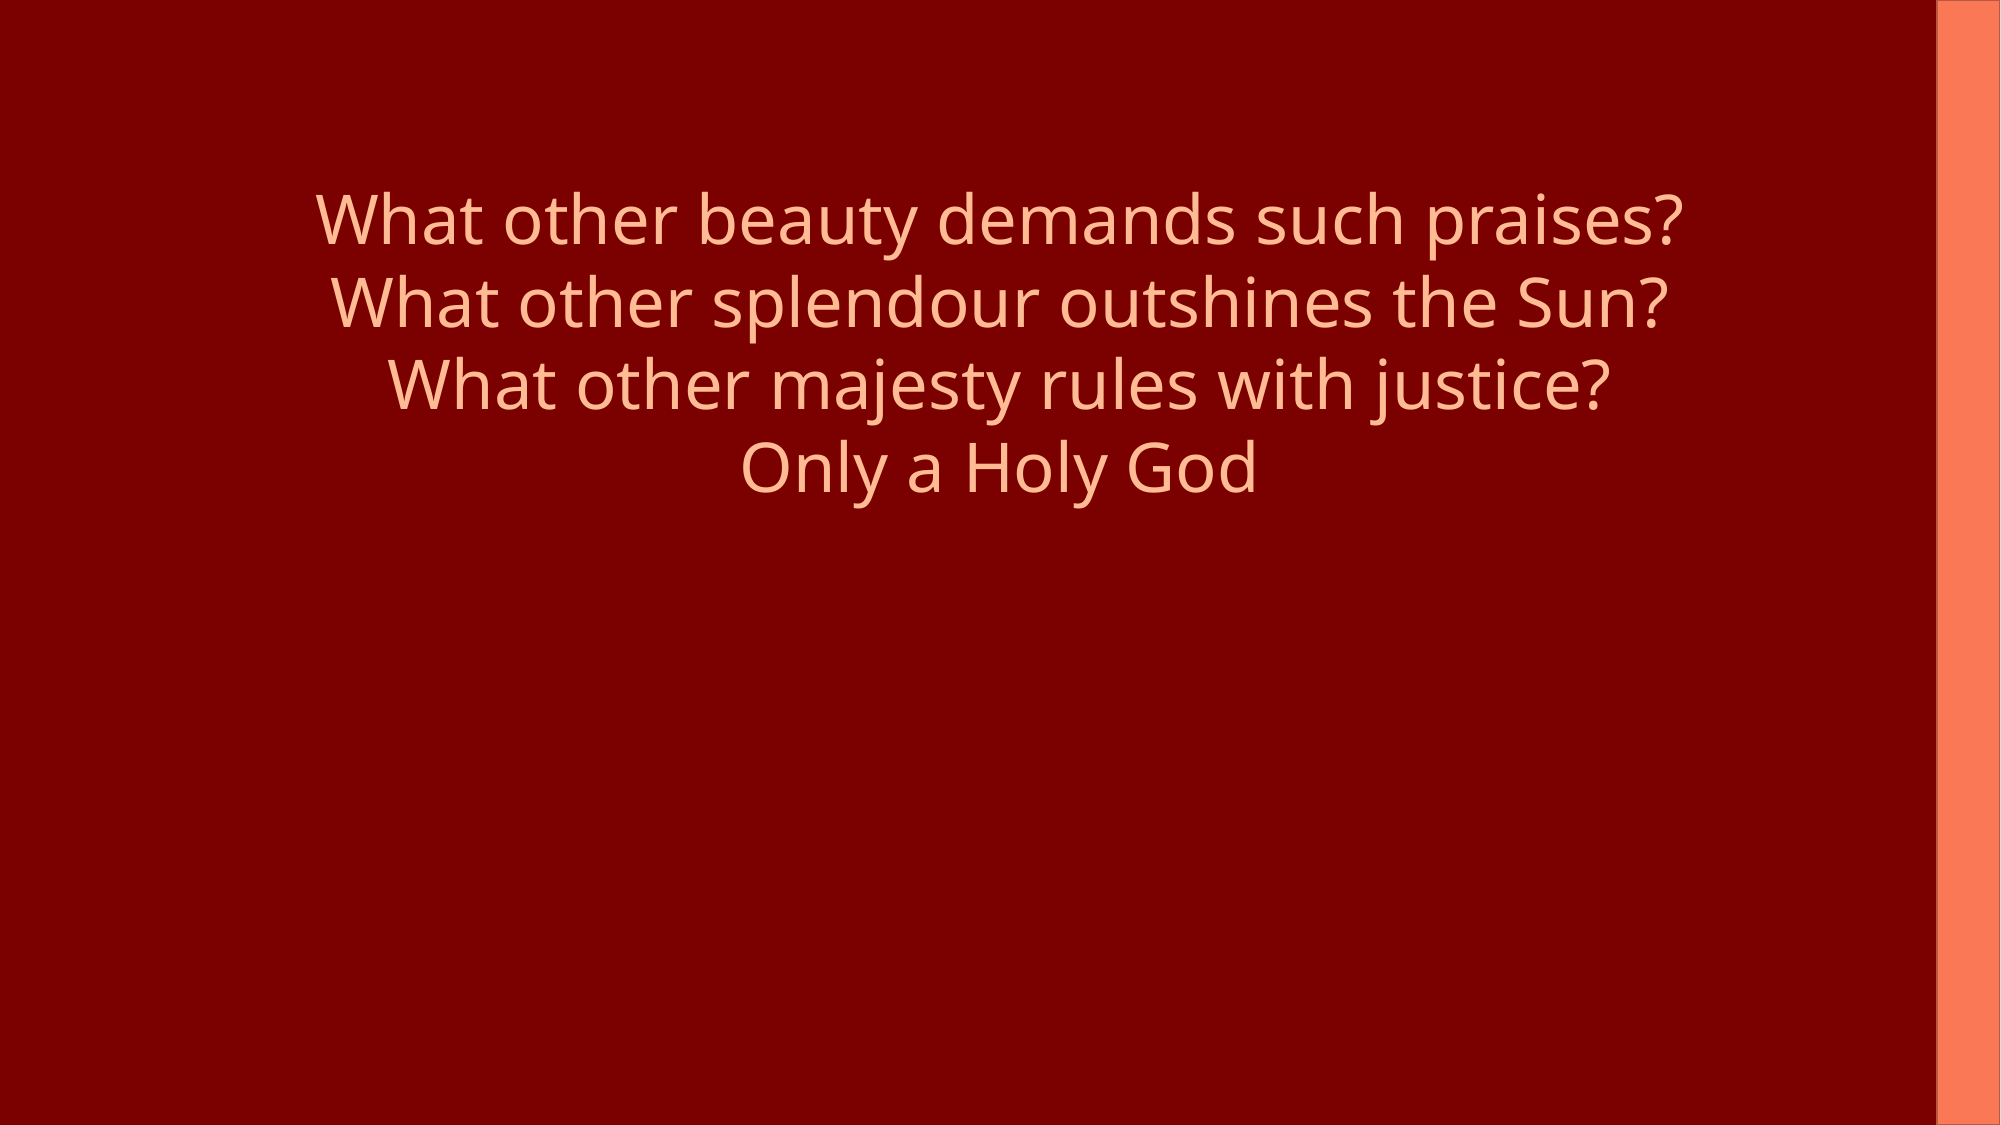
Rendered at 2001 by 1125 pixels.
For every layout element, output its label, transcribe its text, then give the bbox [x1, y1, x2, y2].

text_box What other beauty demands such praises? What other splendour outshines the Sun? What other majesty rules with justice? Only a Holy God [99, 168, 1900, 596]
